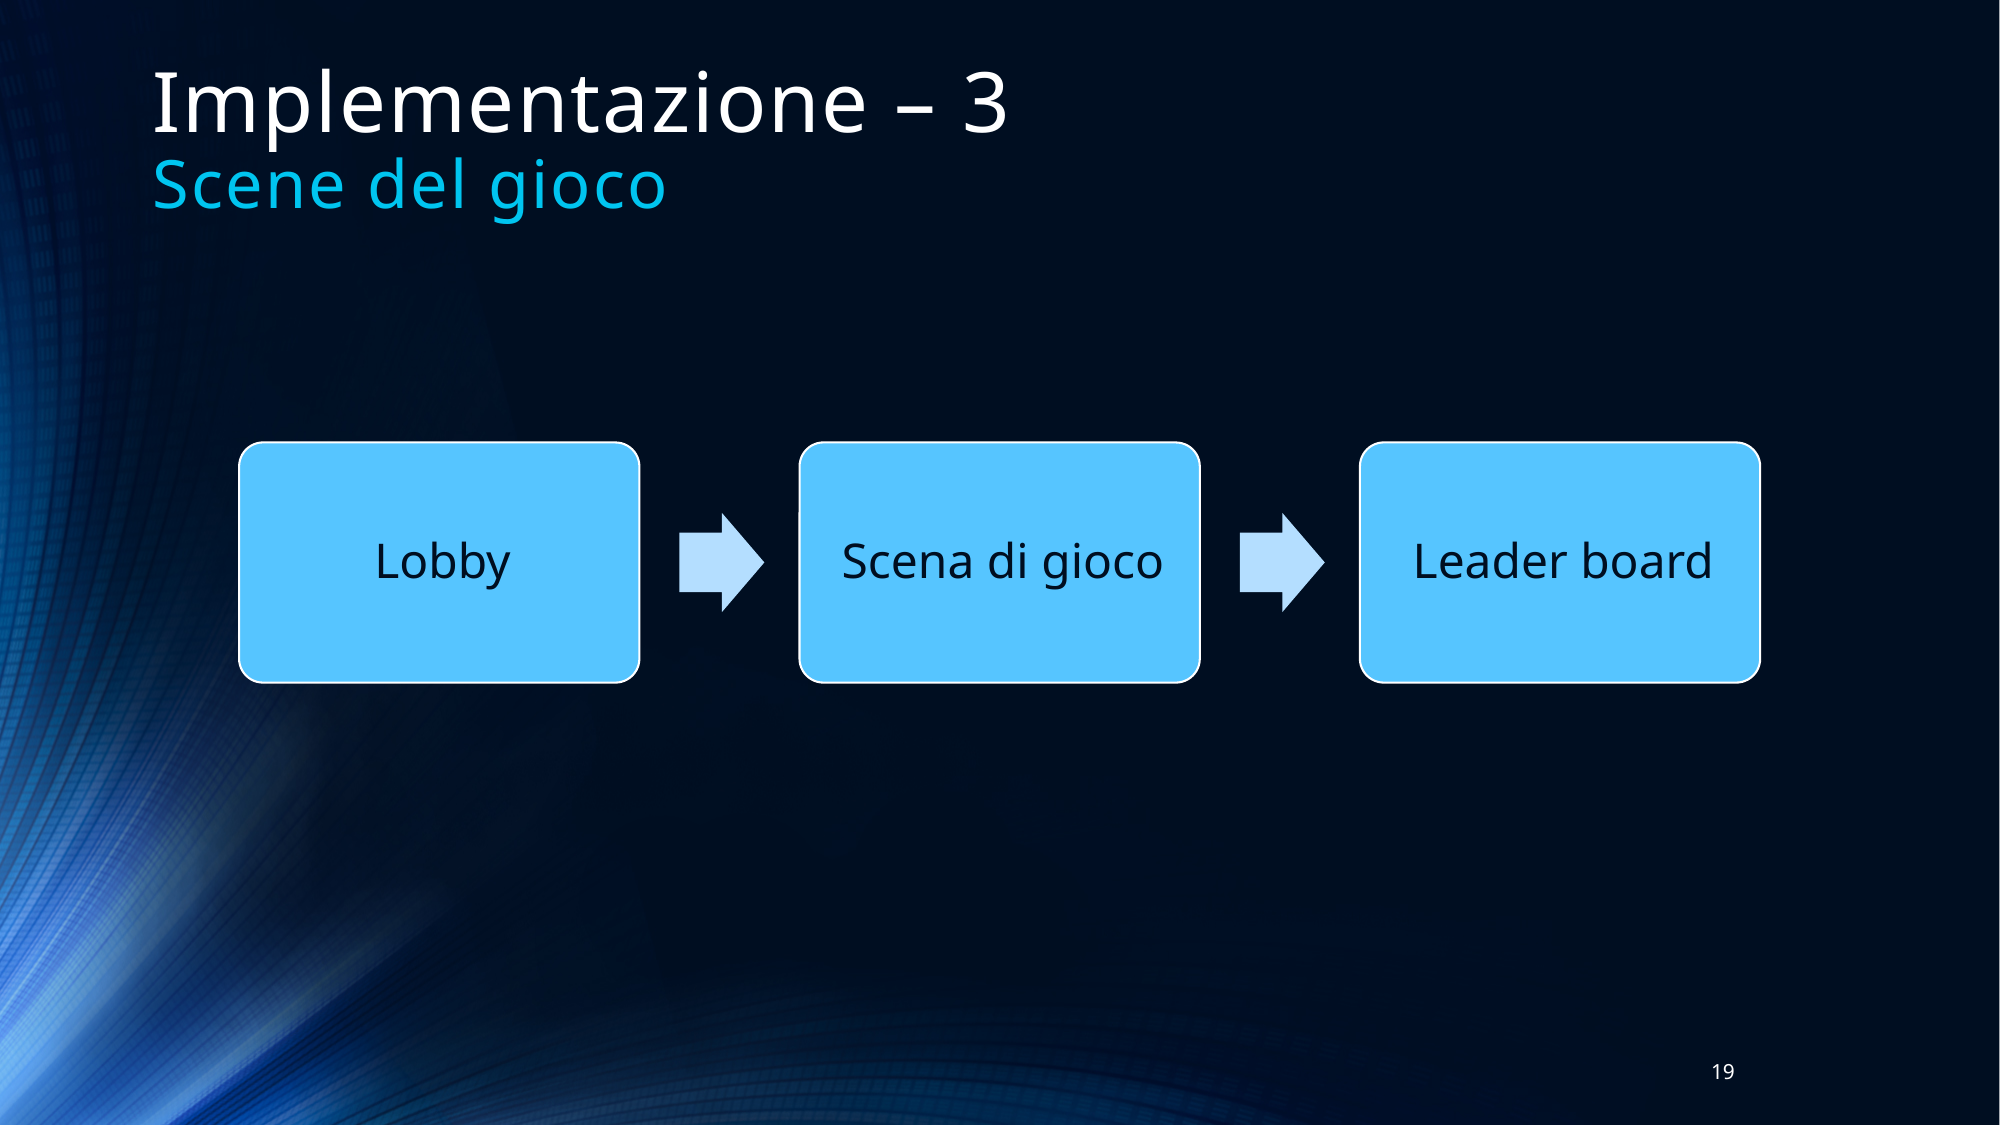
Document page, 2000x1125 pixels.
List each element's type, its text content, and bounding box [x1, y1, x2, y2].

title Implementazione – 3 Scene del gioco [137, 5, 1638, 231]
slide_number 19 [1612, 1050, 1750, 1096]
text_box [237, 237, 1762, 888]
picture [0, 0, 2000, 1125]
